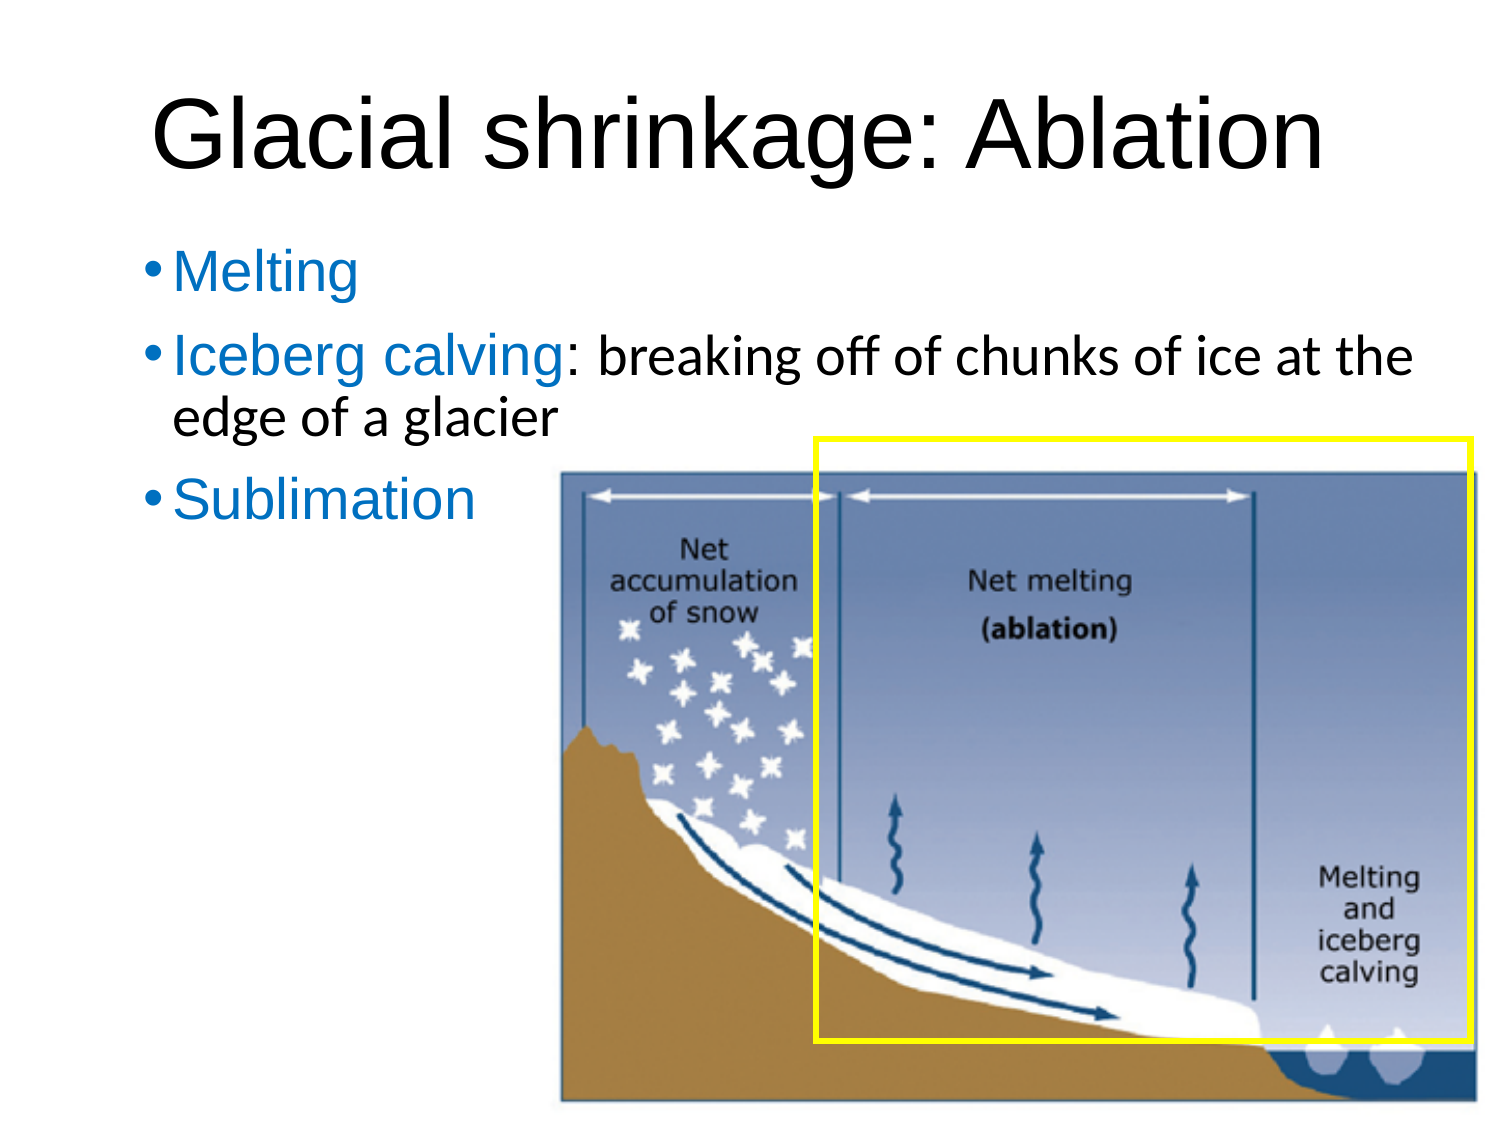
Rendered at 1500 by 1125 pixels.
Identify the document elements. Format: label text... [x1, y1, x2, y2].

list Melting Iceberg calving: breaking off of chunks of ice at the edge of a glacier Sublimation [133, 239, 1499, 886]
title Glacial shrinkage: Ablation [134, 77, 1395, 192]
picture [545, 457, 1499, 1125]
text_box [815, 438, 1472, 457]
